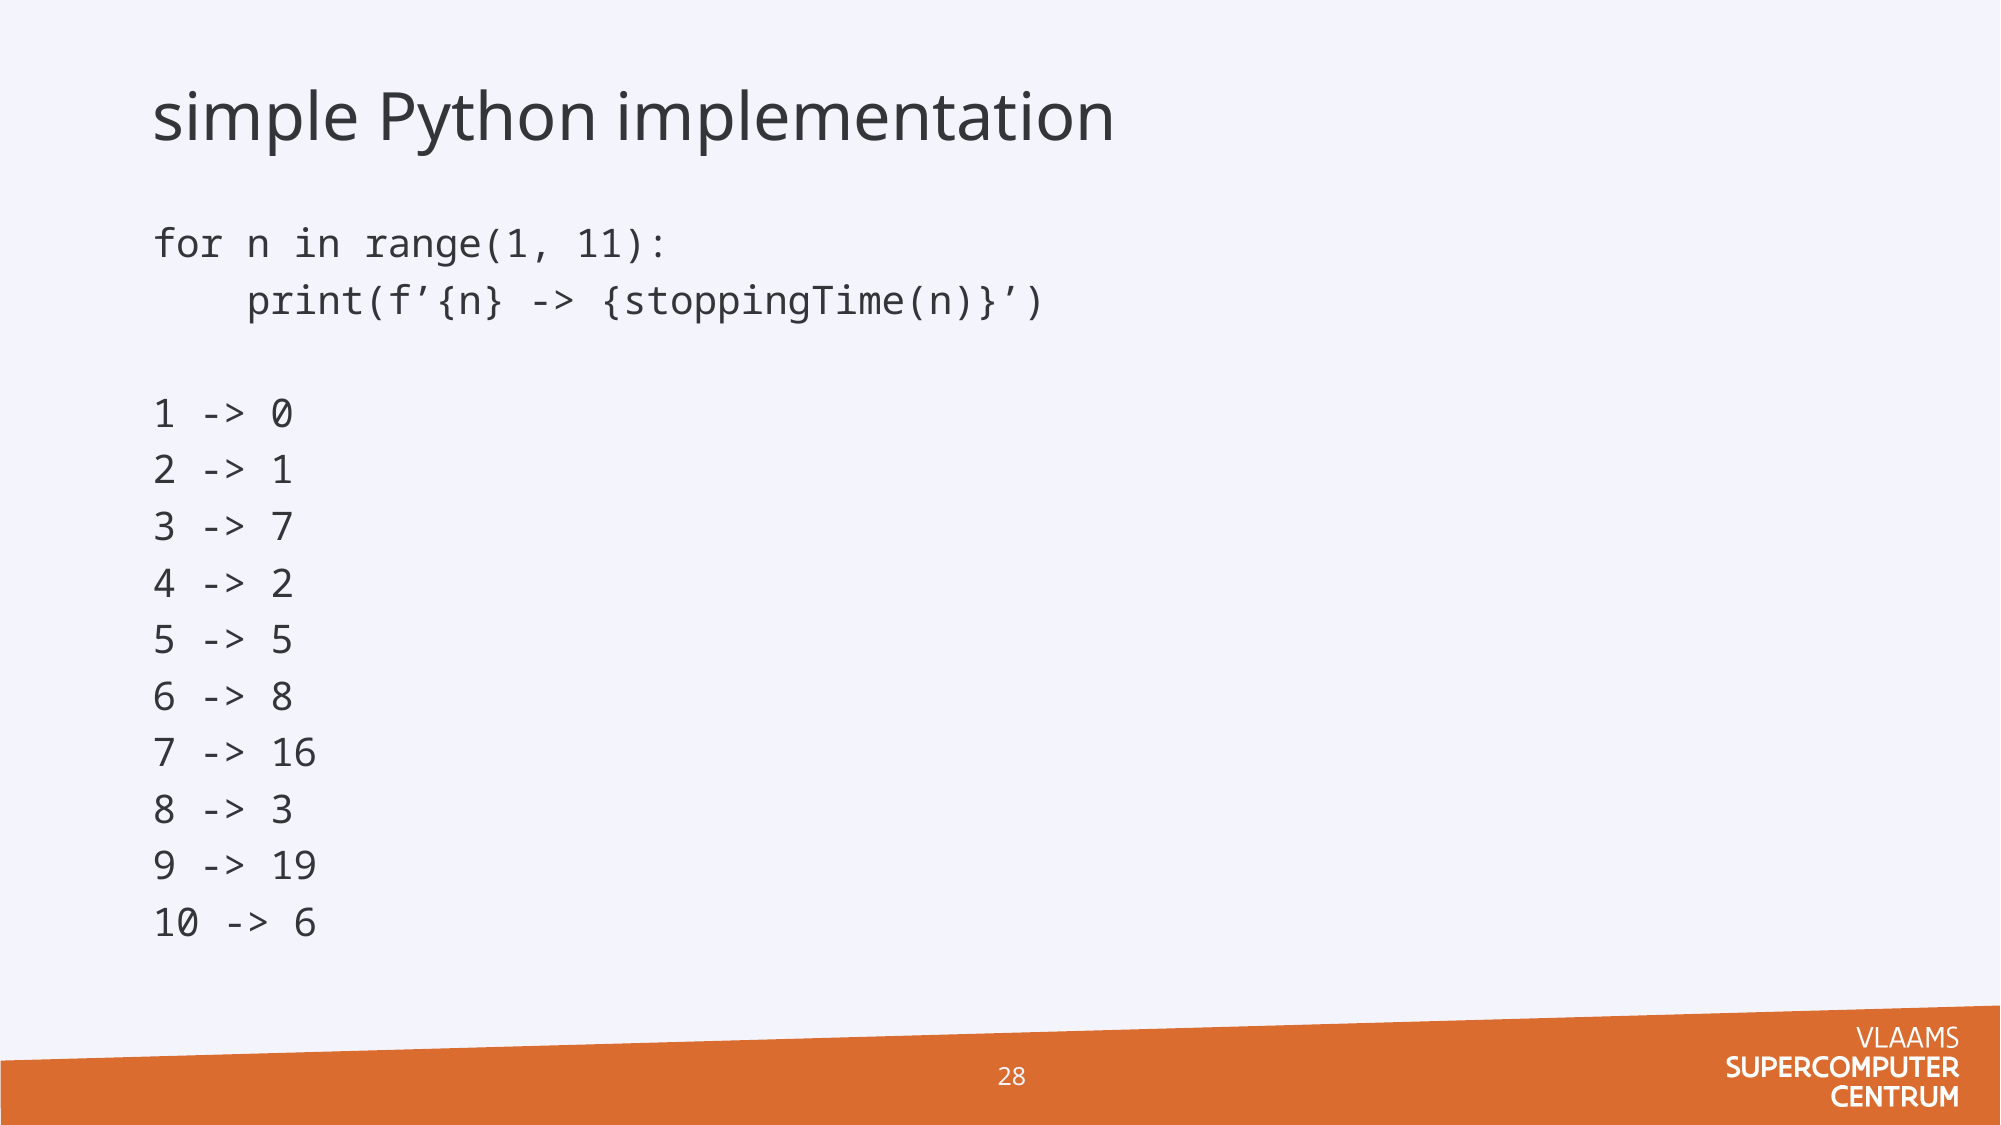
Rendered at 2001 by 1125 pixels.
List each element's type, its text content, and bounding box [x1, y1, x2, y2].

title simple Python implementation [137, 75, 1863, 178]
slide_number 28 [958, 1047, 1042, 1108]
picture [1725, 1021, 1960, 1117]
list for n in range(1, 11): print(f’{n} -> {stoppingTime(n)}’) 1 -> 0 2 -> 1 3 -> 7 4 -> 2 5 -> 5 6 -> 8 7 -> 16 8 -> 3 9 -> 19 10 -> 6 [137, 201, 1863, 962]
